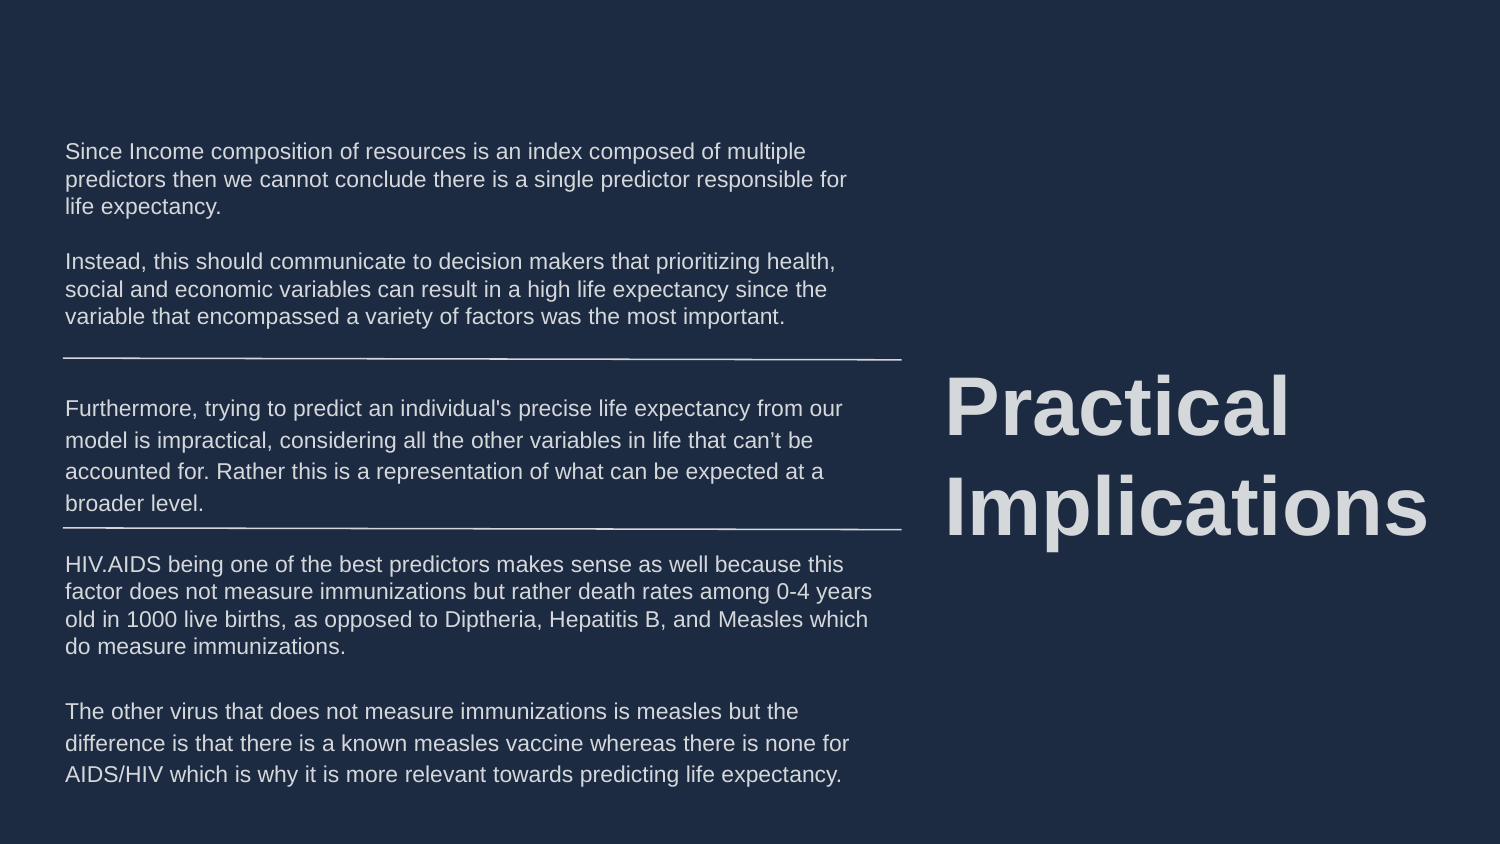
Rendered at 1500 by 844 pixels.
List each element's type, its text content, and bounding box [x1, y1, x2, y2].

list Since Income composition of resources is an index composed of multiple predictors then we cannot conclude there is a single predictor responsible for life expectancy. Instead, this should communicate to decision makers that prioritizing health, social and economic variables can result in a high life expectancy since the variable that encompassed a variety of factors was the most important. [50, 122, 896, 356]
title Practical Implications [929, 337, 1500, 432]
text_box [62, 357, 902, 361]
list Furthermore, trying to predict an individual's precise life expectancy from our model is impractical, considering all the other variables in life that can’t be accounted for. Rather this is a representation of what can be expected at a broader level. HIV.AIDS being one of the best predictors makes sense as well because this factor does not measure immunizations but rather death rates among 0-4 years old in 1000 live births, as opposed to Diptheria, Hepatitis B, and Measles which do measure immunizations. The other virus that does not measure immunizations is measles but the difference is that there is a known measles vaccine whereas there is none for AIDS/HIV which is why it is more relevant towards predicting life expectancy. [50, 374, 896, 844]
